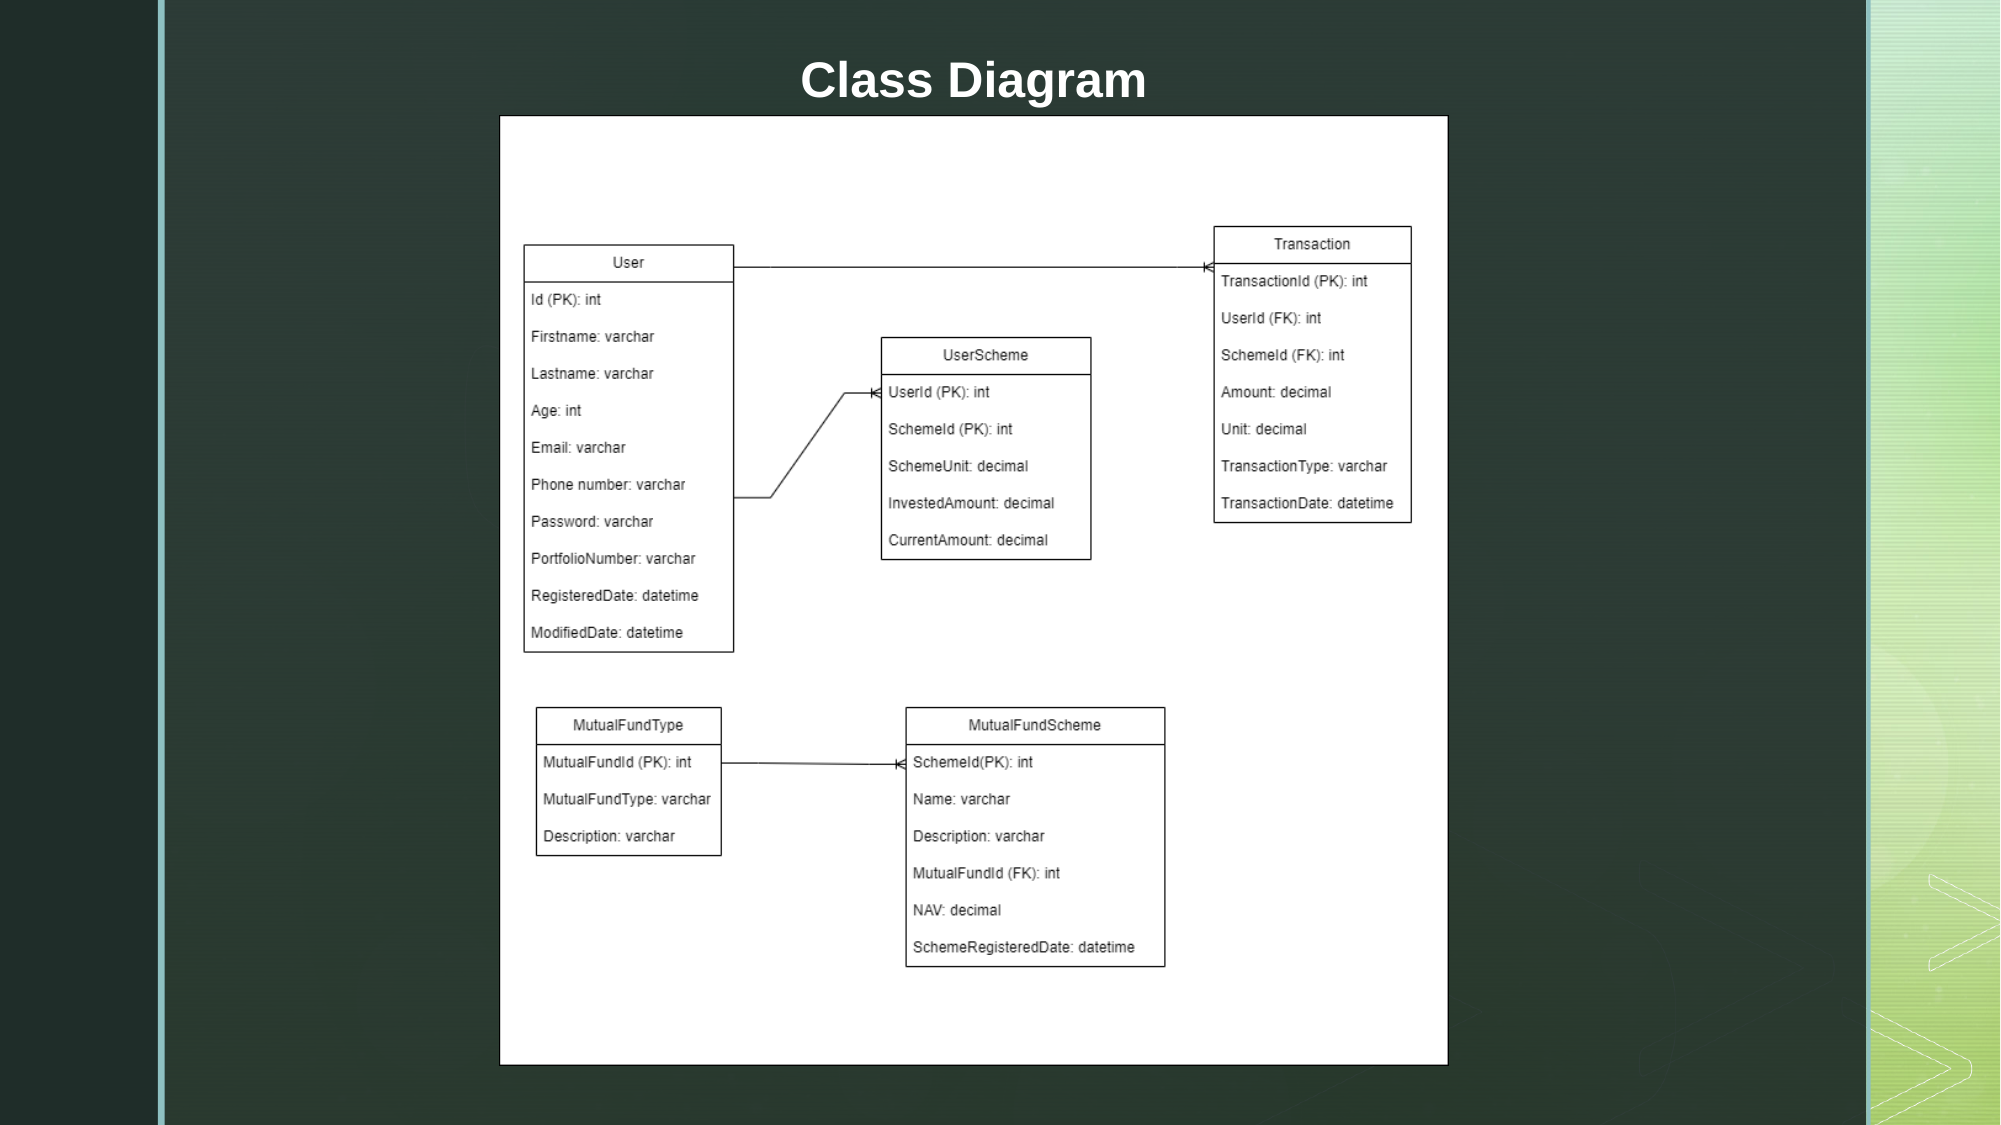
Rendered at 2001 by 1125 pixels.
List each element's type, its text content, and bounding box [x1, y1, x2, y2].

picture [1871, 0, 2001, 1125]
picture [499, 115, 1450, 1066]
text_box Class Diagram [785, 40, 1163, 115]
